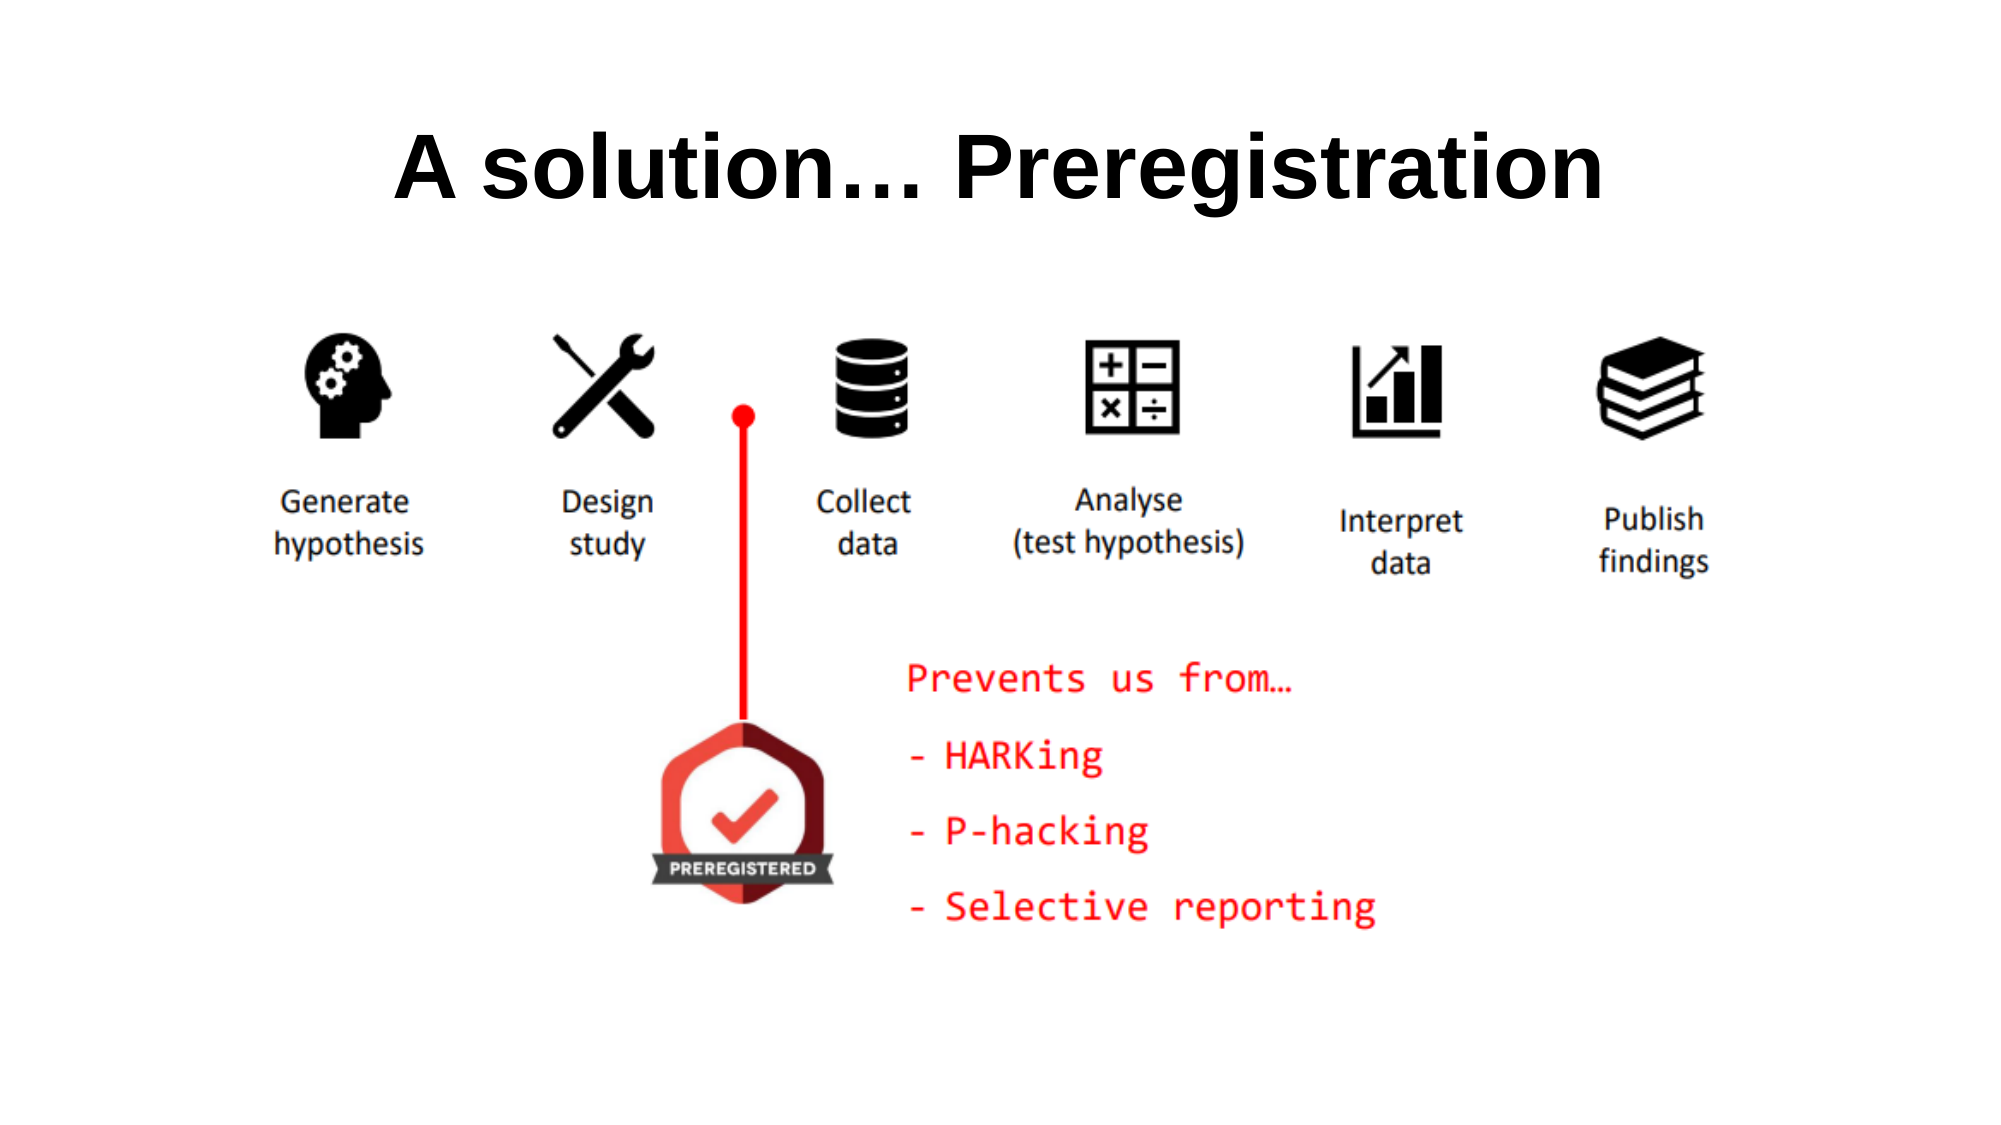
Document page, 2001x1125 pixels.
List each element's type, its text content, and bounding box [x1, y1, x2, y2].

picture [219, 277, 1781, 948]
title A solution… Preregistration [137, 59, 1863, 278]
